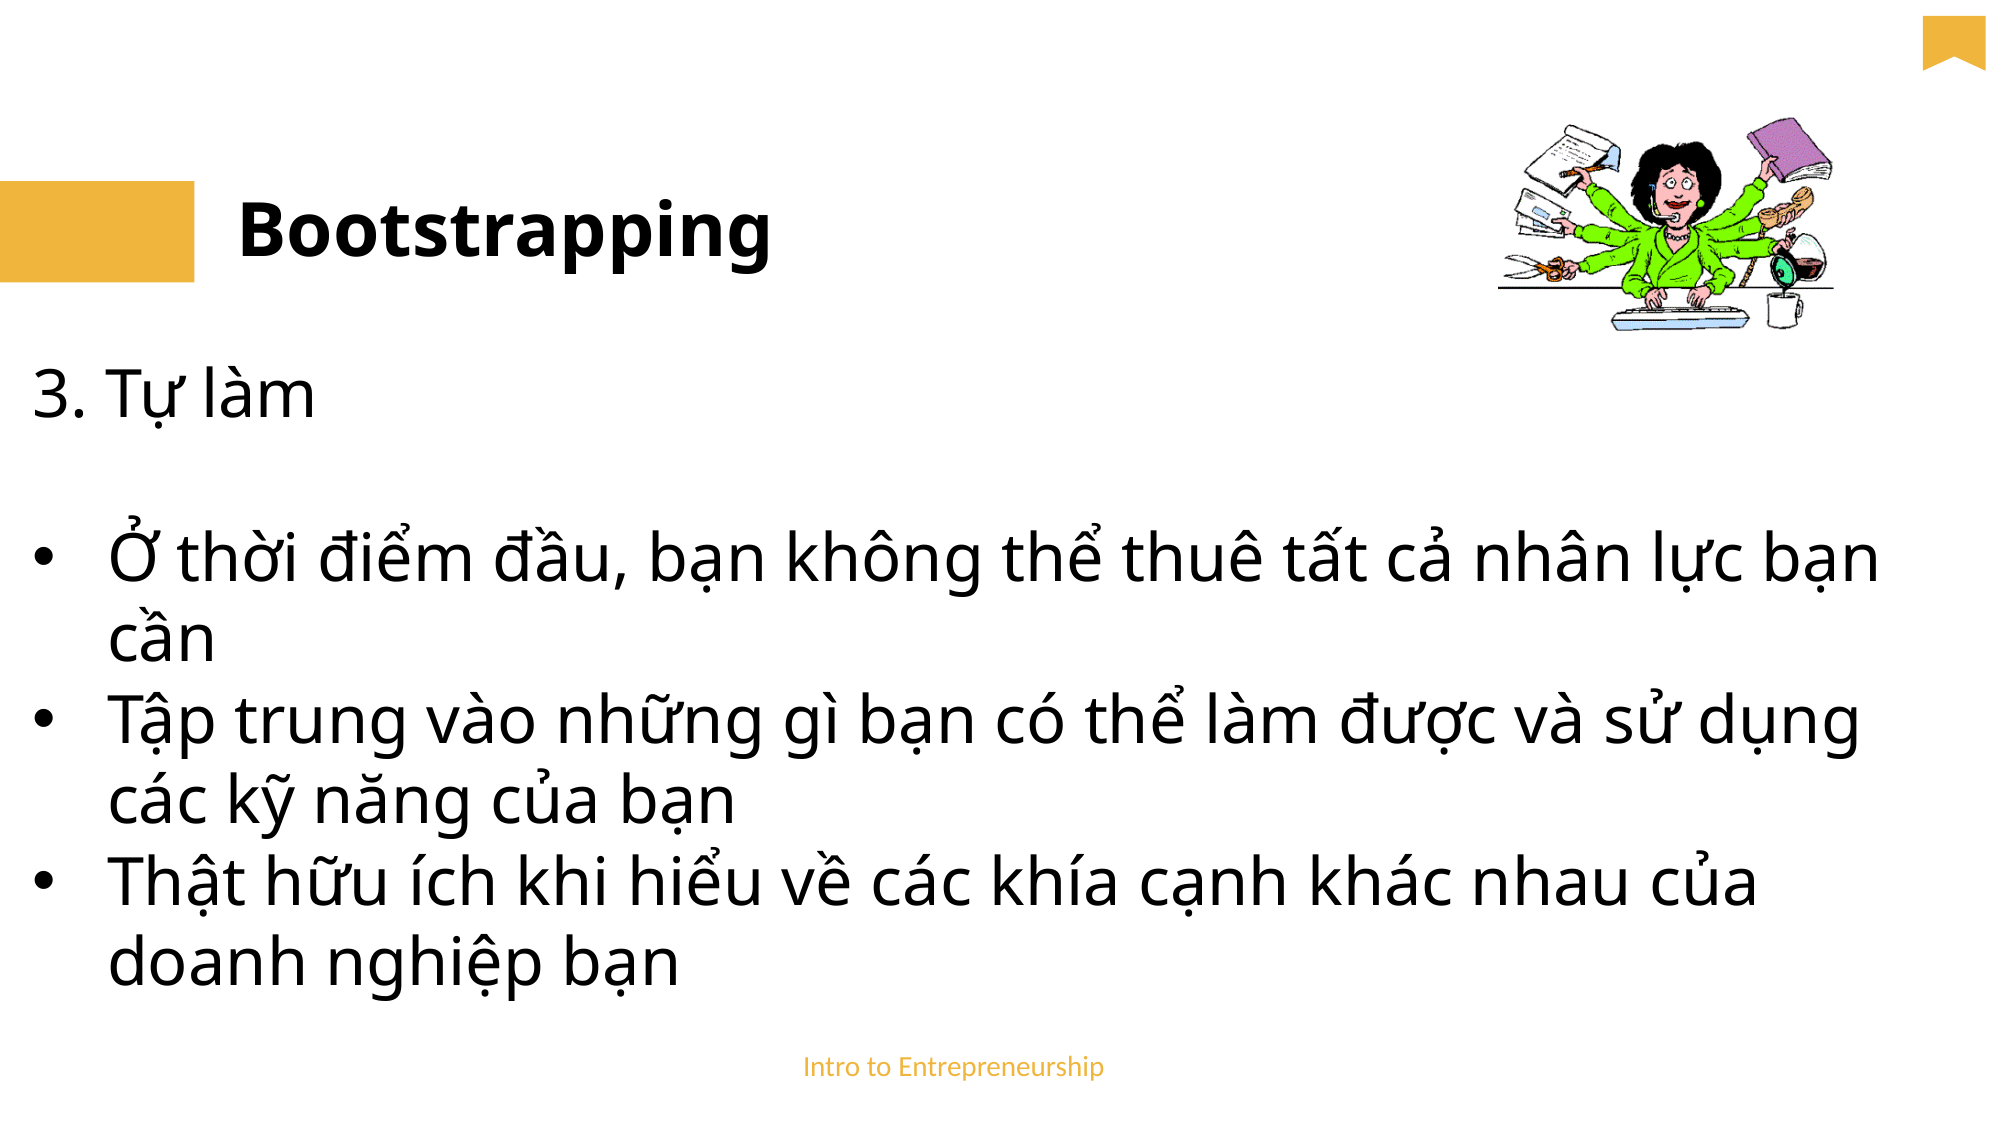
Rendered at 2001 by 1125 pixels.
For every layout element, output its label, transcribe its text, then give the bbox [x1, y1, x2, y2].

text_box Intro to Entrepreneurship [788, 1039, 1789, 1090]
text_box [0, 181, 195, 283]
text_box 3. Tự làm Ở thời điểm đầu, bạn không thể thuê tất cả nhân lực bạn cần Tập trung vào những gì bạn có thể làm được và sử dụng các kỹ năng của bạn Thật hữu ích khi hiểu về các khía cạnh khác nhau của doanh nghiệp bạn [30, 348, 1974, 999]
text_box Bootstrapping [234, 190, 1498, 273]
text_box [1922, 15, 1986, 71]
picture [1498, 117, 1834, 331]
